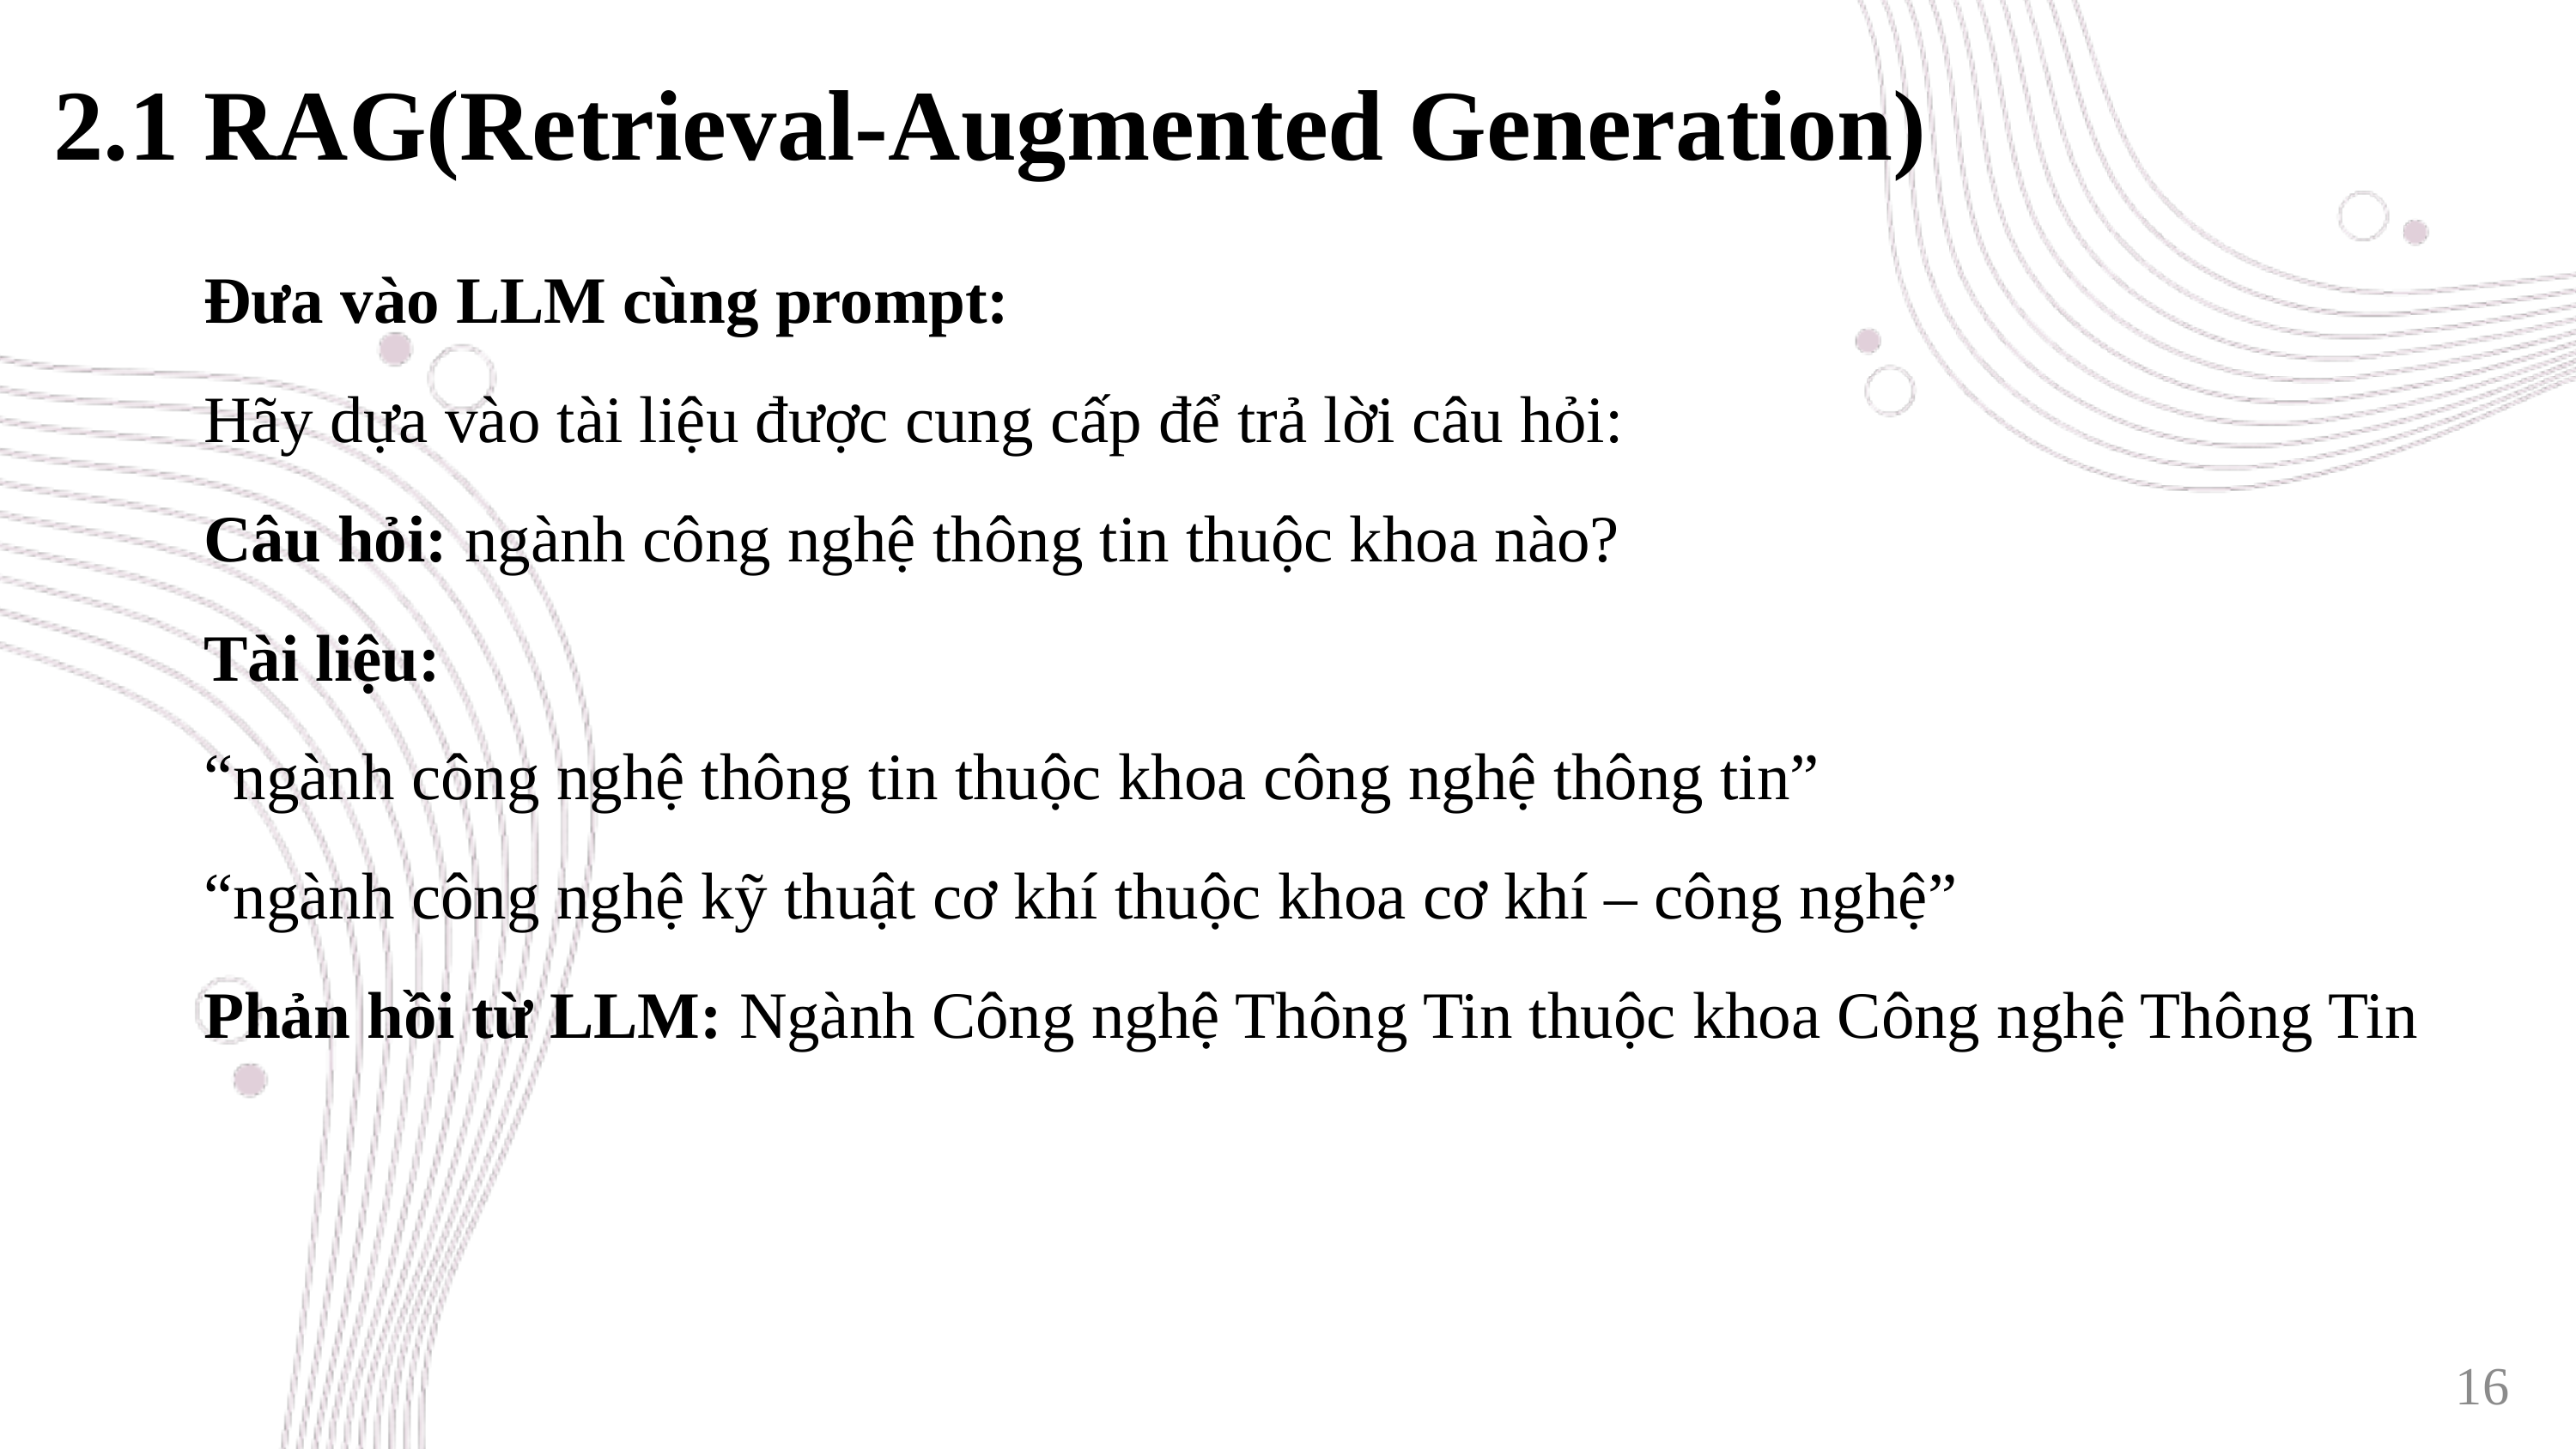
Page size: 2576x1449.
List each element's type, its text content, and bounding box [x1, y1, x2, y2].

slide_number 16 [2221, 1357, 2523, 1410]
text_box Đưa vào LLM cùng prompt: Hãy dựa vào tài liệu được cung cấp để trả lời câu hỏi: Câu hỏi: ngành công nghệ thông tin thuộc khoa nào? Tài liệu: “ngành công nghệ thông tin thuộc khoa công nghệ thông tin” “ngành công nghệ kỹ thuật cơ khí thuộc khoa cơ khí – công nghệ” Phản hồi từ LLM: Ngành Công nghệ Thông Tin thuộc khoa Công nghệ Thông Tin [191, 211, 2555, 1058]
text_box 2.1 RAG(Retrieval-Augmented Generation) [53, 0, 1969, 180]
picture [0, 230, 619, 1449]
picture [1779, 0, 2576, 704]
